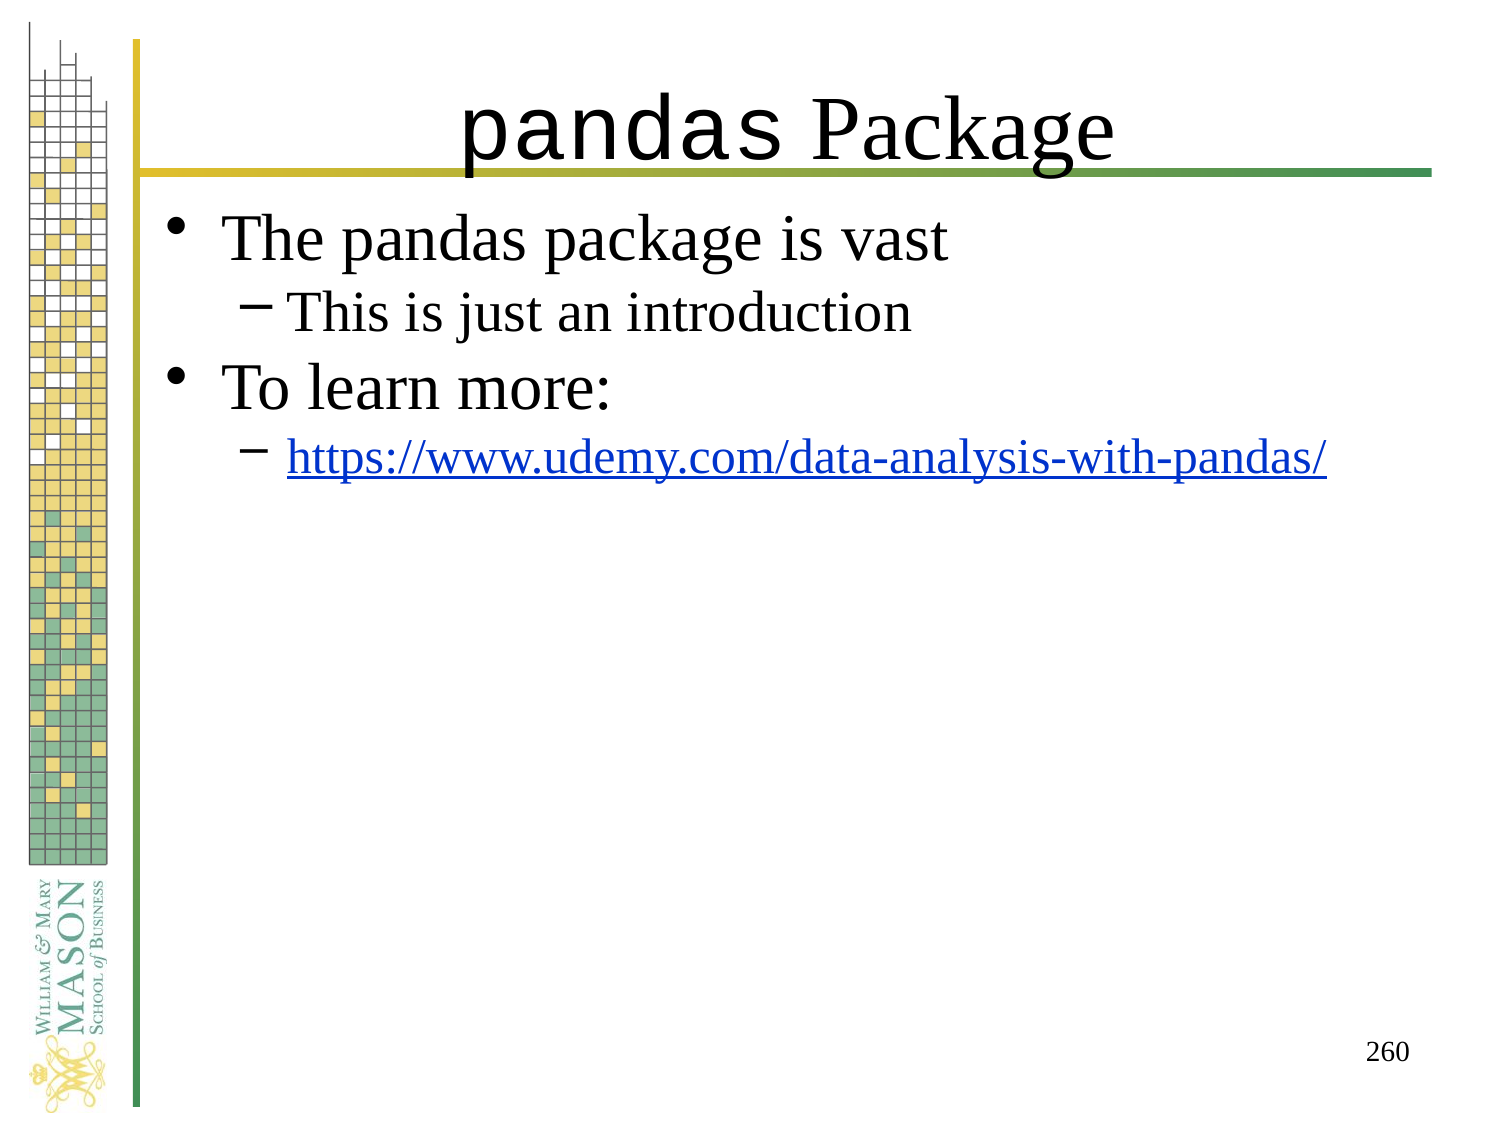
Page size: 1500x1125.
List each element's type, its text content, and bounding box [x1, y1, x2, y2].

list The pandas package is vast This is just an introduction To learn more: https://www.udemy.com/data-analysis-with-pandas/ [150, 185, 1440, 1005]
slide_number 260 [1048, 1024, 1426, 1103]
table_cell Greater than [29, 879, 107, 1113]
title pandas Package [150, 45, 1425, 185]
